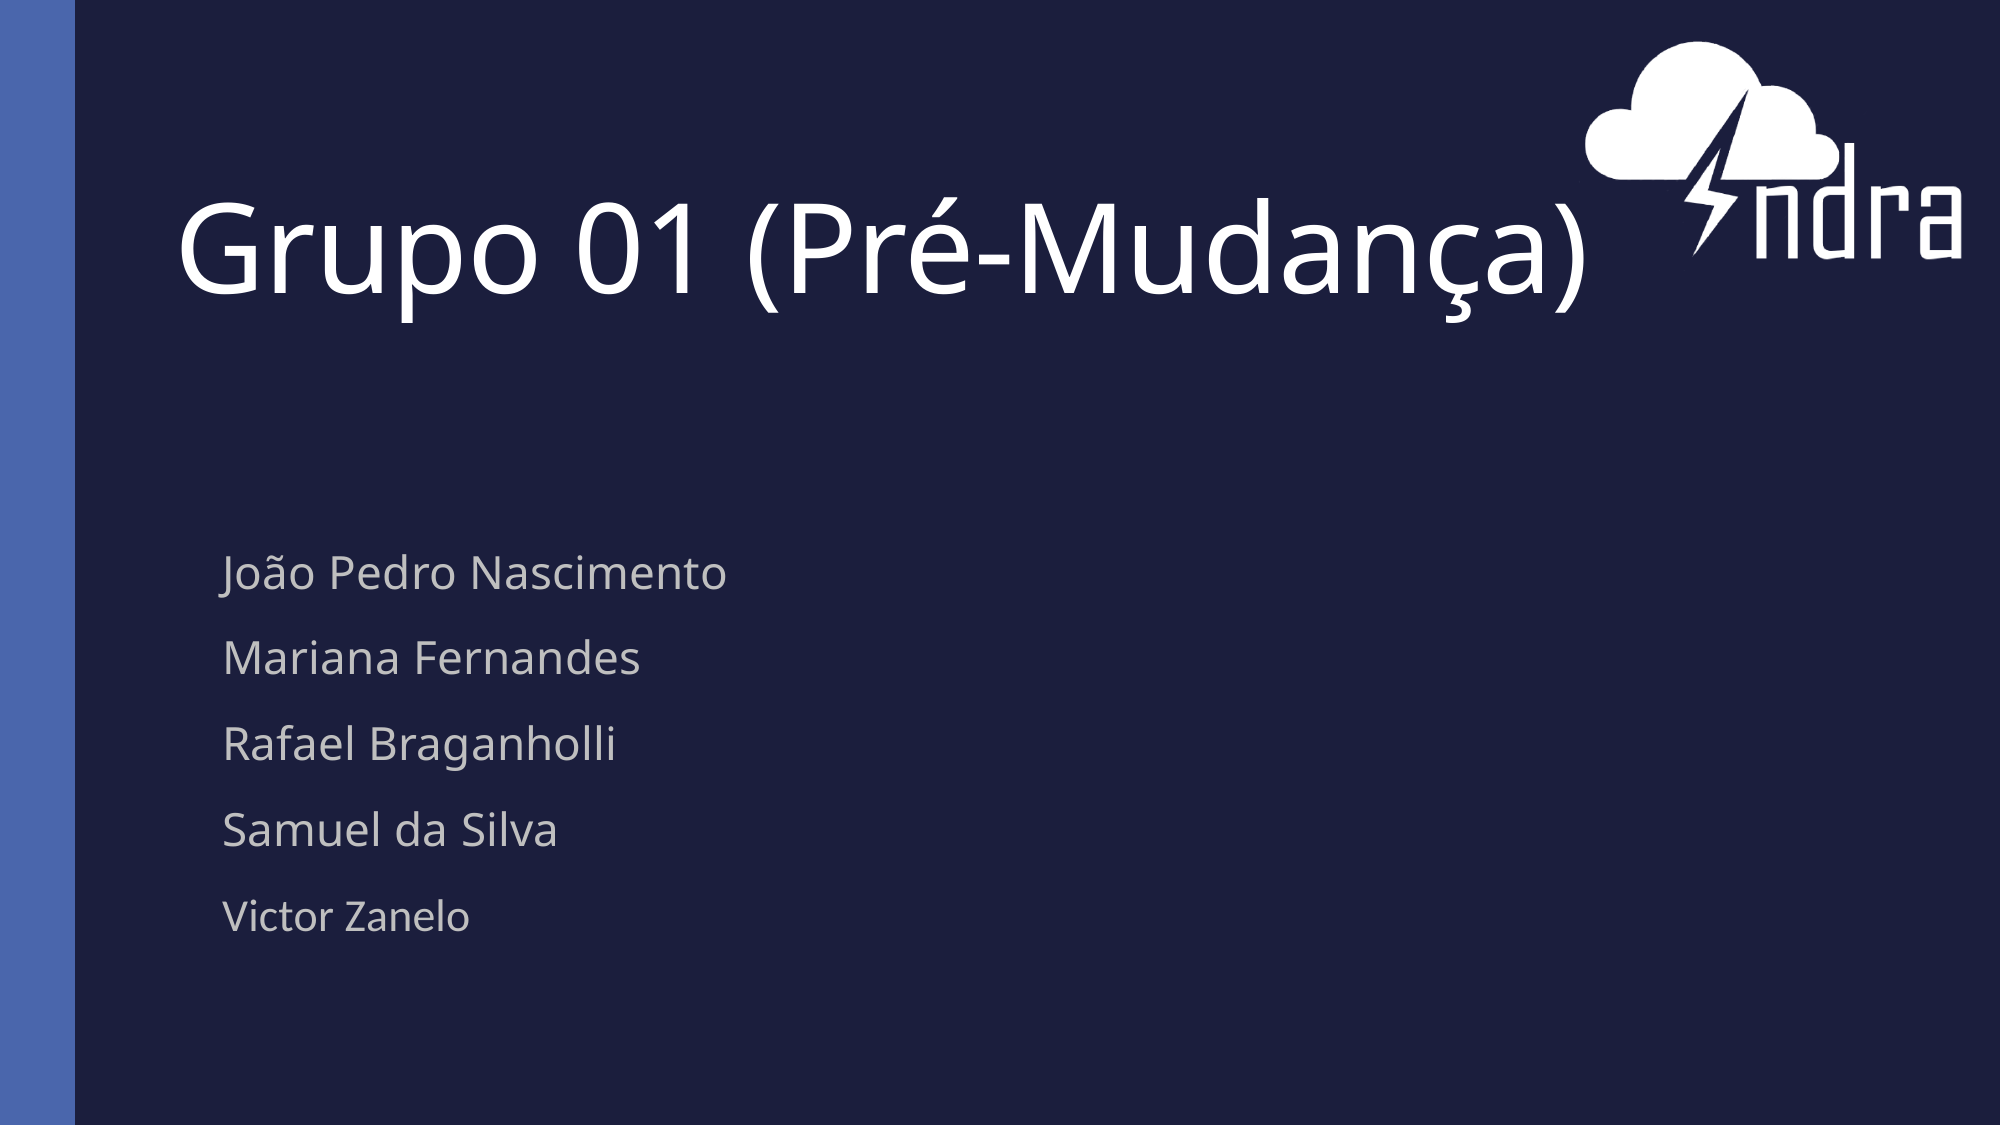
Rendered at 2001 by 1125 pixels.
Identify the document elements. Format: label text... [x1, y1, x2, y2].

subtitle João Pedro Nascimento Mariana Fernandes Rafael Braganholli Samuel da Silva Victor Zanelo [206, 539, 1752, 1065]
title Grupo 01 (Pré-Mudança) [159, 151, 1705, 327]
picture [1577, 32, 1969, 271]
